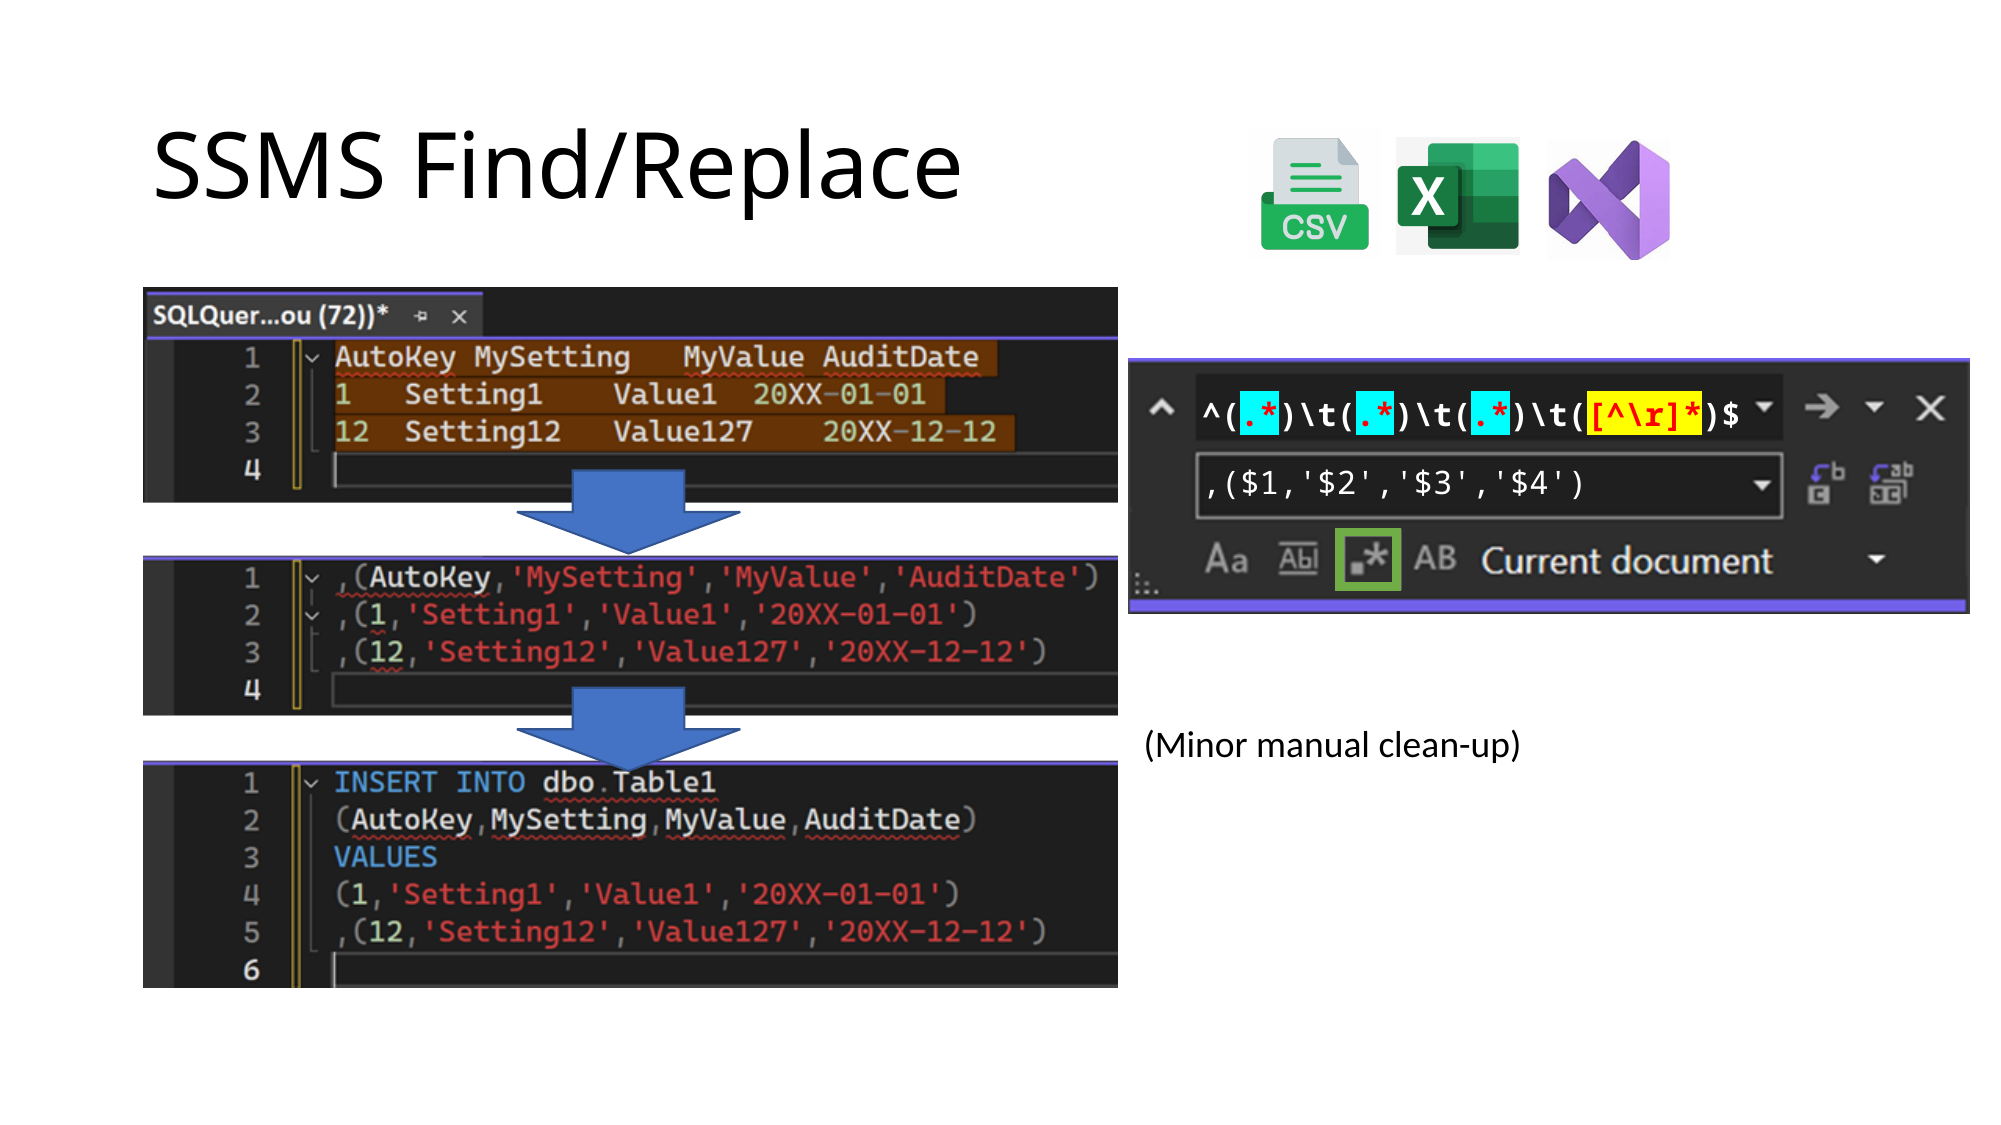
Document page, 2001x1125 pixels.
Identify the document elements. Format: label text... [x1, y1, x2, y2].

title SSMS Find/Replace [137, 59, 1863, 278]
picture [143, 287, 1118, 989]
text_box (Minor manual clean-up) [1128, 712, 1572, 772]
picture [1396, 137, 1520, 255]
picture [1248, 128, 1381, 260]
picture [1128, 358, 1970, 614]
picture [1547, 139, 1670, 260]
